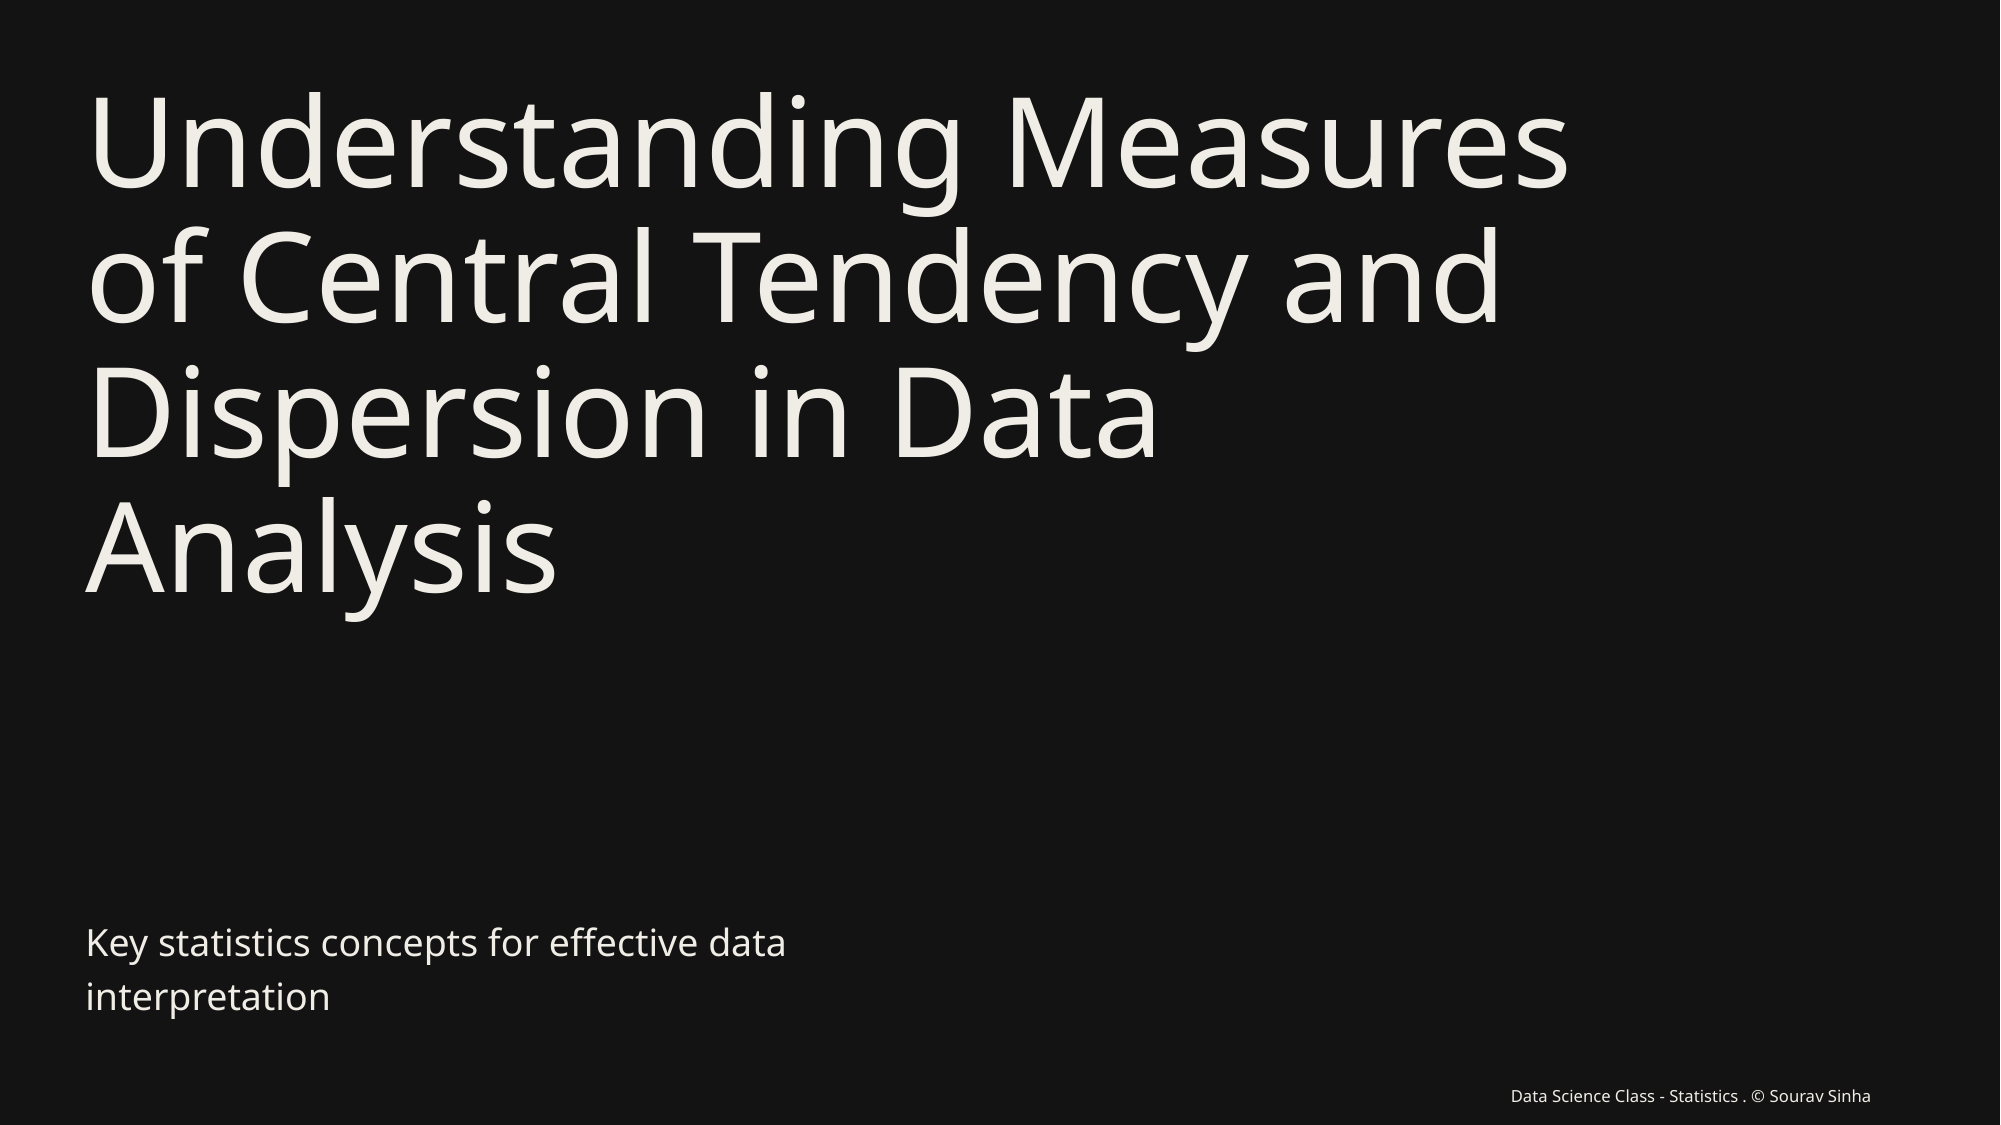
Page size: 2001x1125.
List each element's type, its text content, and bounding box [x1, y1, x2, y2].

subtitle Key statistics concepts for effective data interpretation [70, 814, 962, 1026]
footer Data Science Class - Statistics . © Sourav Sinha [1453, 1069, 1887, 1125]
title Understanding Measures of Central Tendency and Dispersion in Data Analysis [70, 71, 1599, 803]
